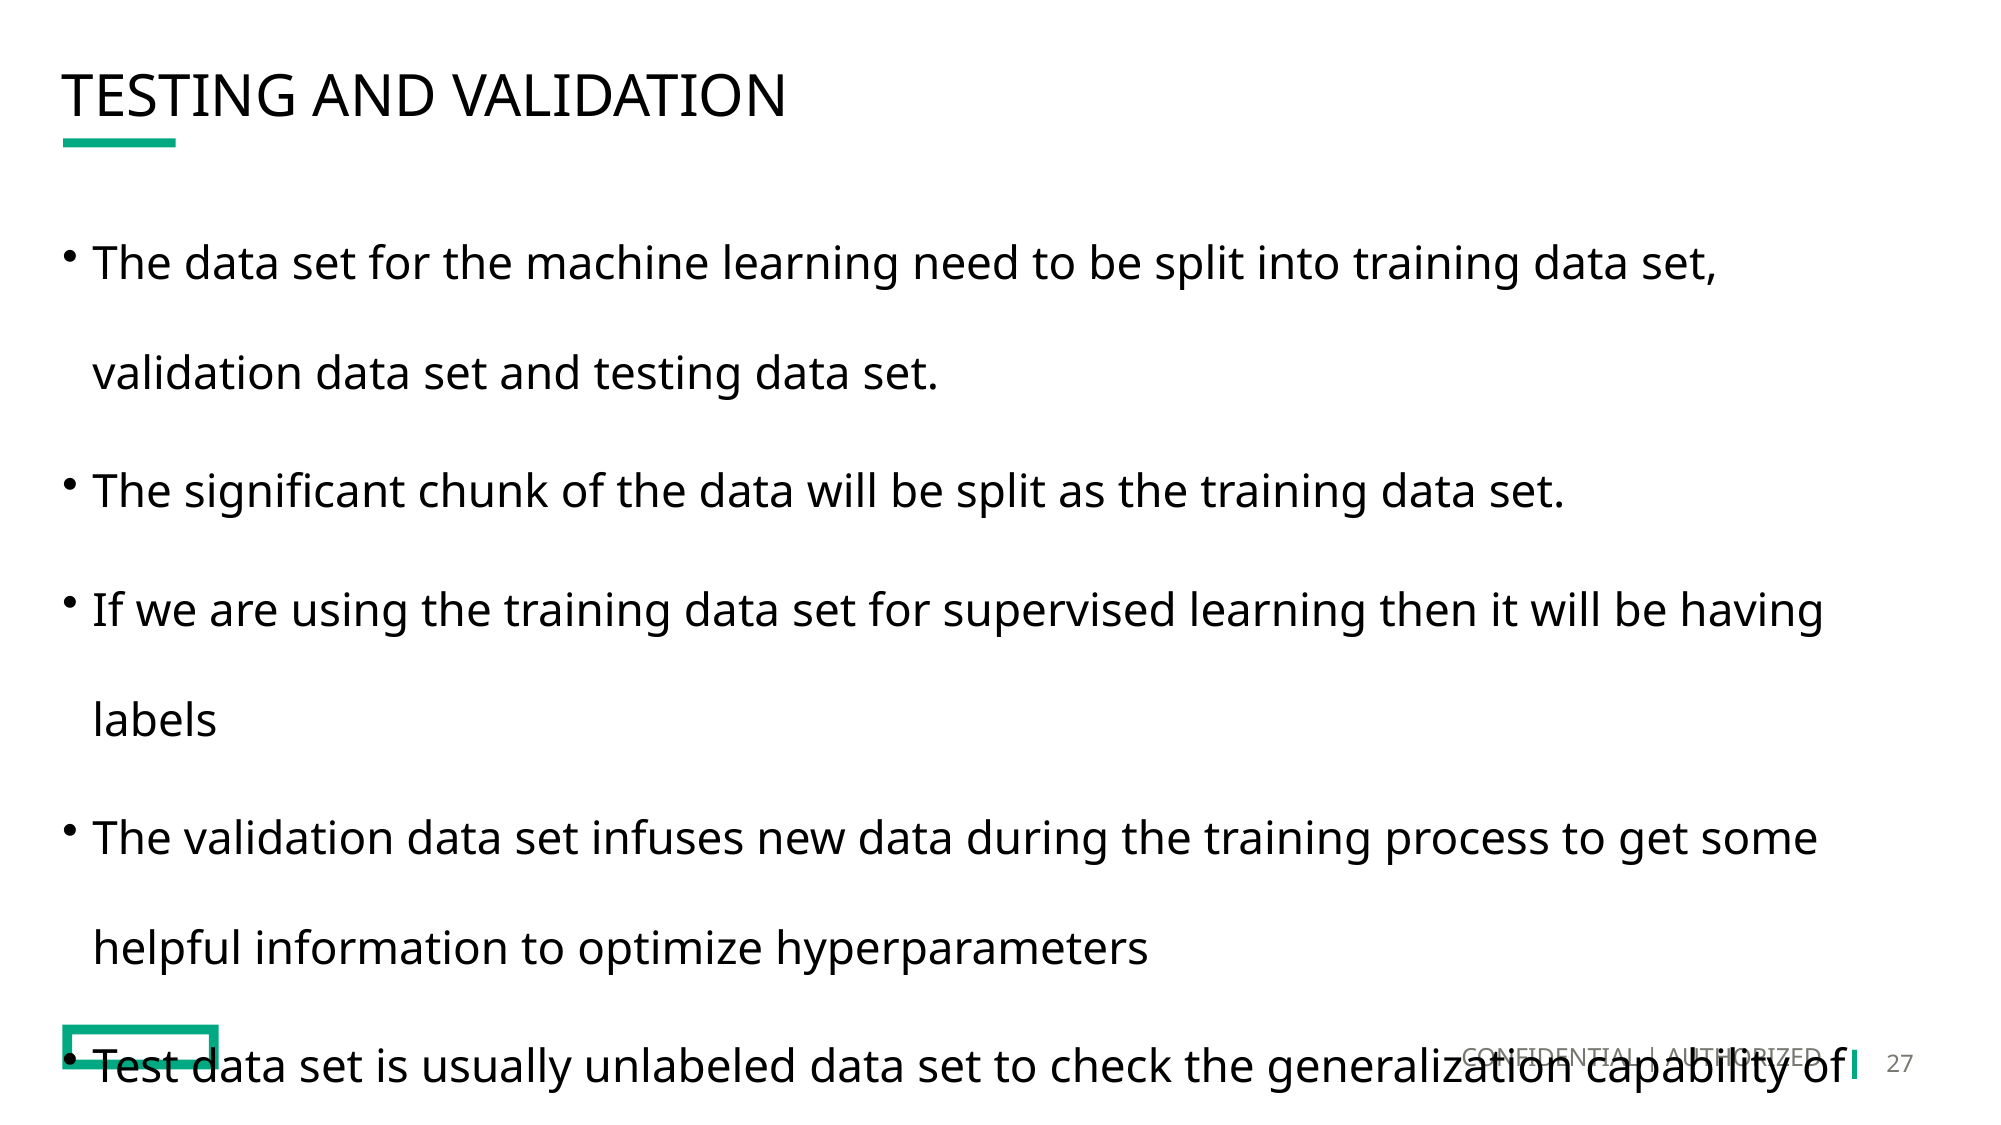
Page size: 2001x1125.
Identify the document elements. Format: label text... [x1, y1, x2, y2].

slide_number 27 [1837, 1033, 1950, 1094]
picture [1852, 1043, 1857, 1079]
footer CONFIDENTIAL | AUTHORIZED [610, 1005, 1838, 1073]
list The data set for the machine learning need to be split into training data set, validation data set and testing data set. The significant chunk of the data will be split as the training data set. If we are using the training data set for supervised learning then it will be having labels The validation data set infuses new data during the training process to get some helpful information to optimize hyperparameters Test data set is usually unlabeled data set to check the generalization capability of our model. [58, 159, 1938, 1005]
title TESTING AND VALIDATION [42, 60, 1938, 135]
